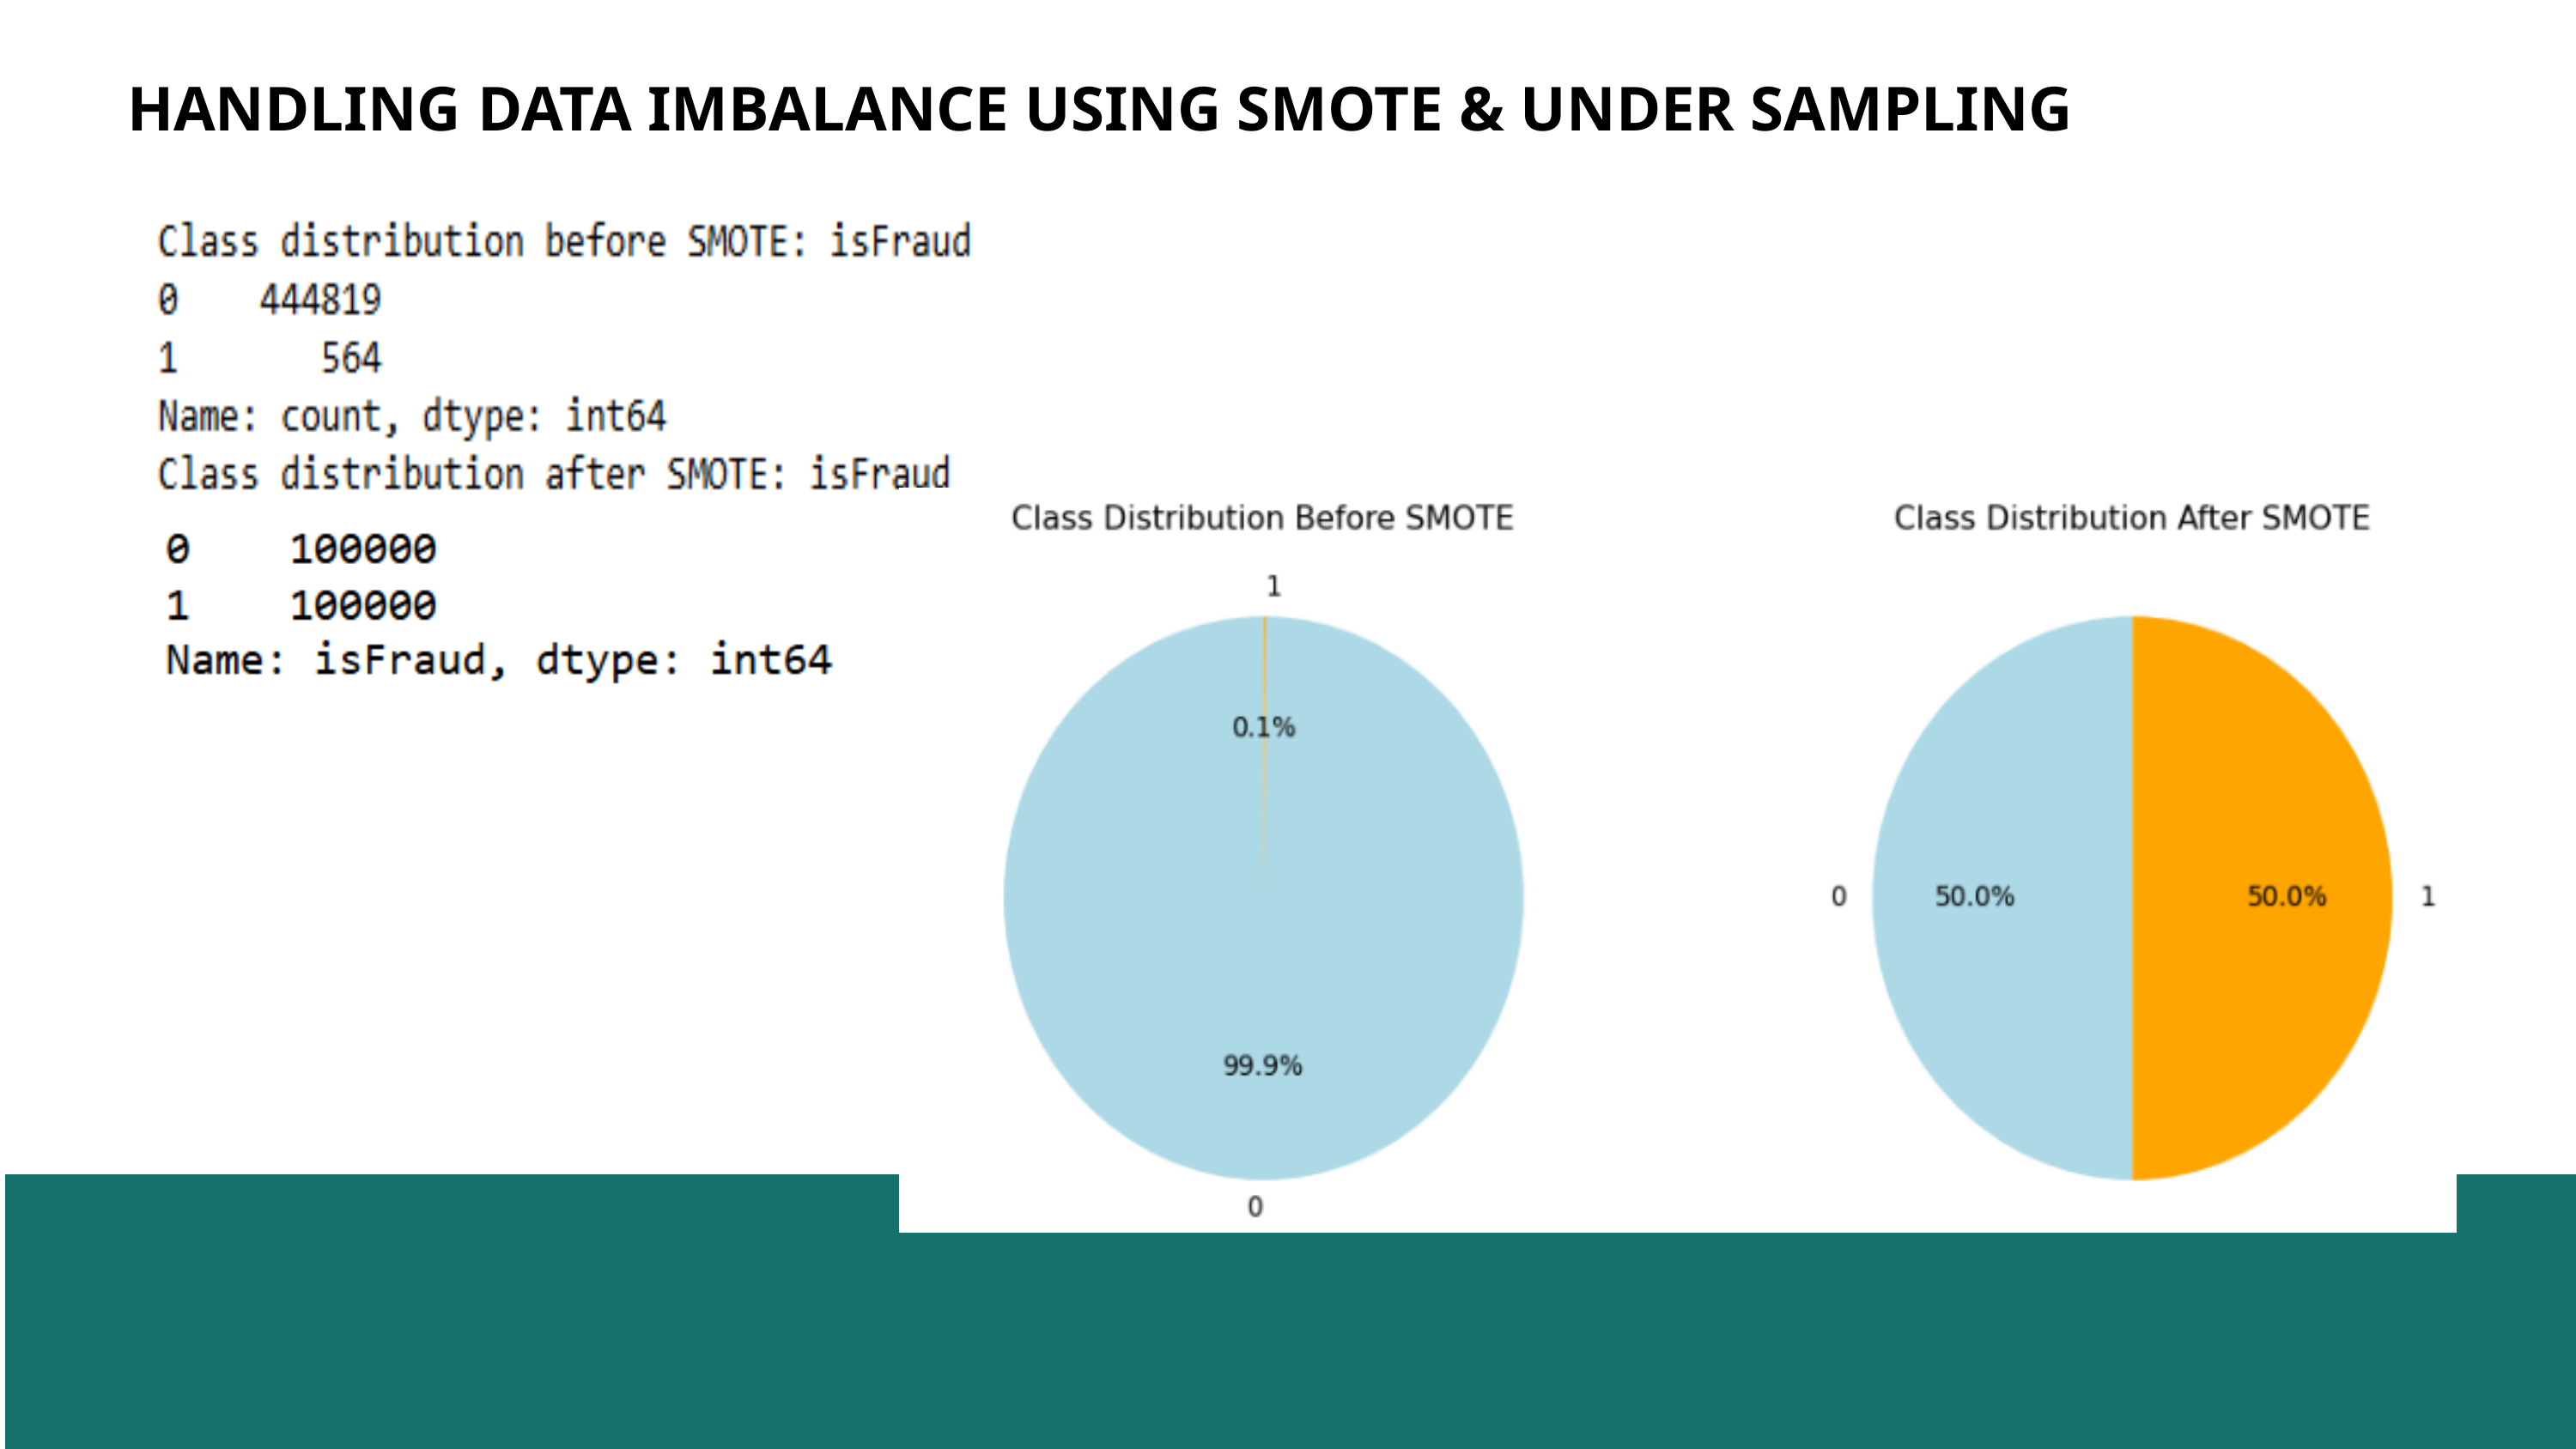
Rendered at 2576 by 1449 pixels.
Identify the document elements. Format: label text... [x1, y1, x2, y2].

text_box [4, 1173, 2576, 1449]
text_box HANDLING DATA IMBALANCE USING SMOTE & UNDER SAMPLING [114, 59, 2576, 150]
picture [85, 206, 2457, 1233]
